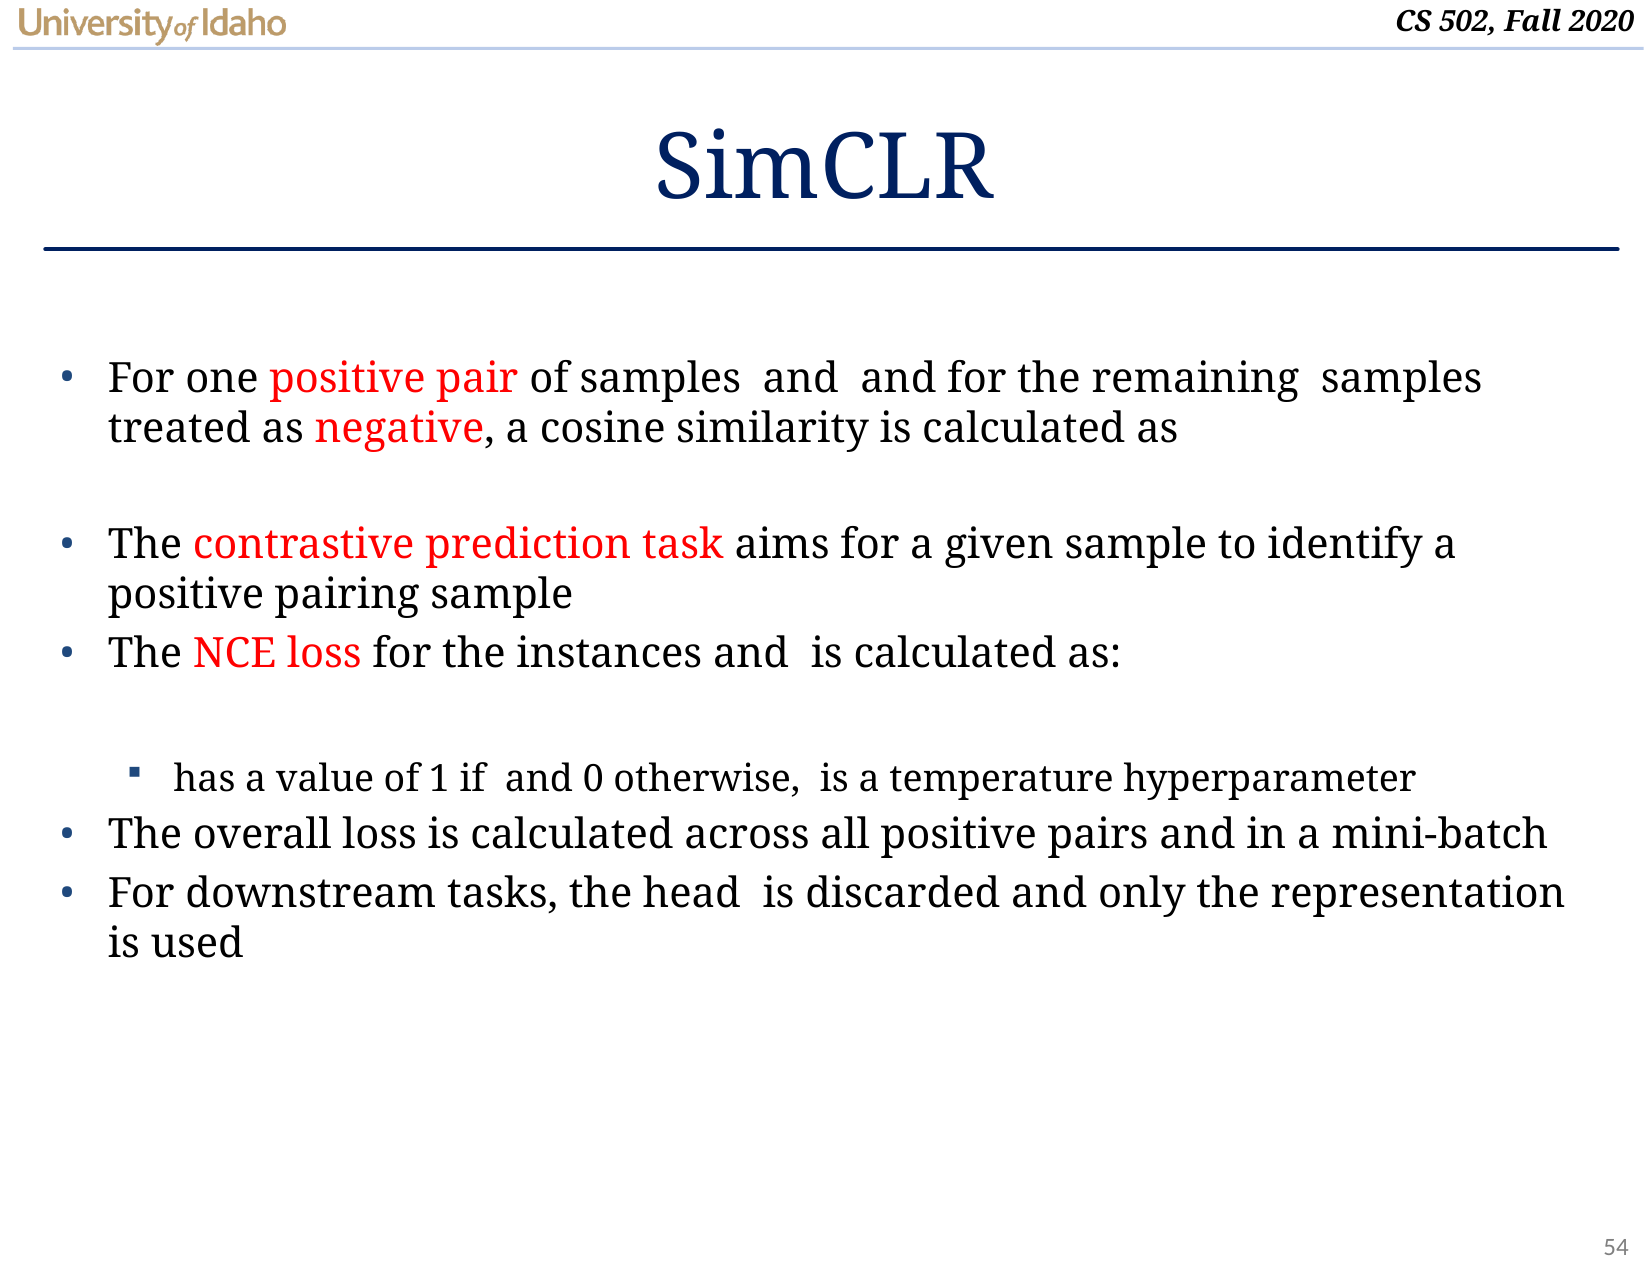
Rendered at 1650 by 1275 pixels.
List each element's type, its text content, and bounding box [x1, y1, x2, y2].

title SimCLR [0, 75, 1650, 248]
picture [19, 8, 286, 46]
